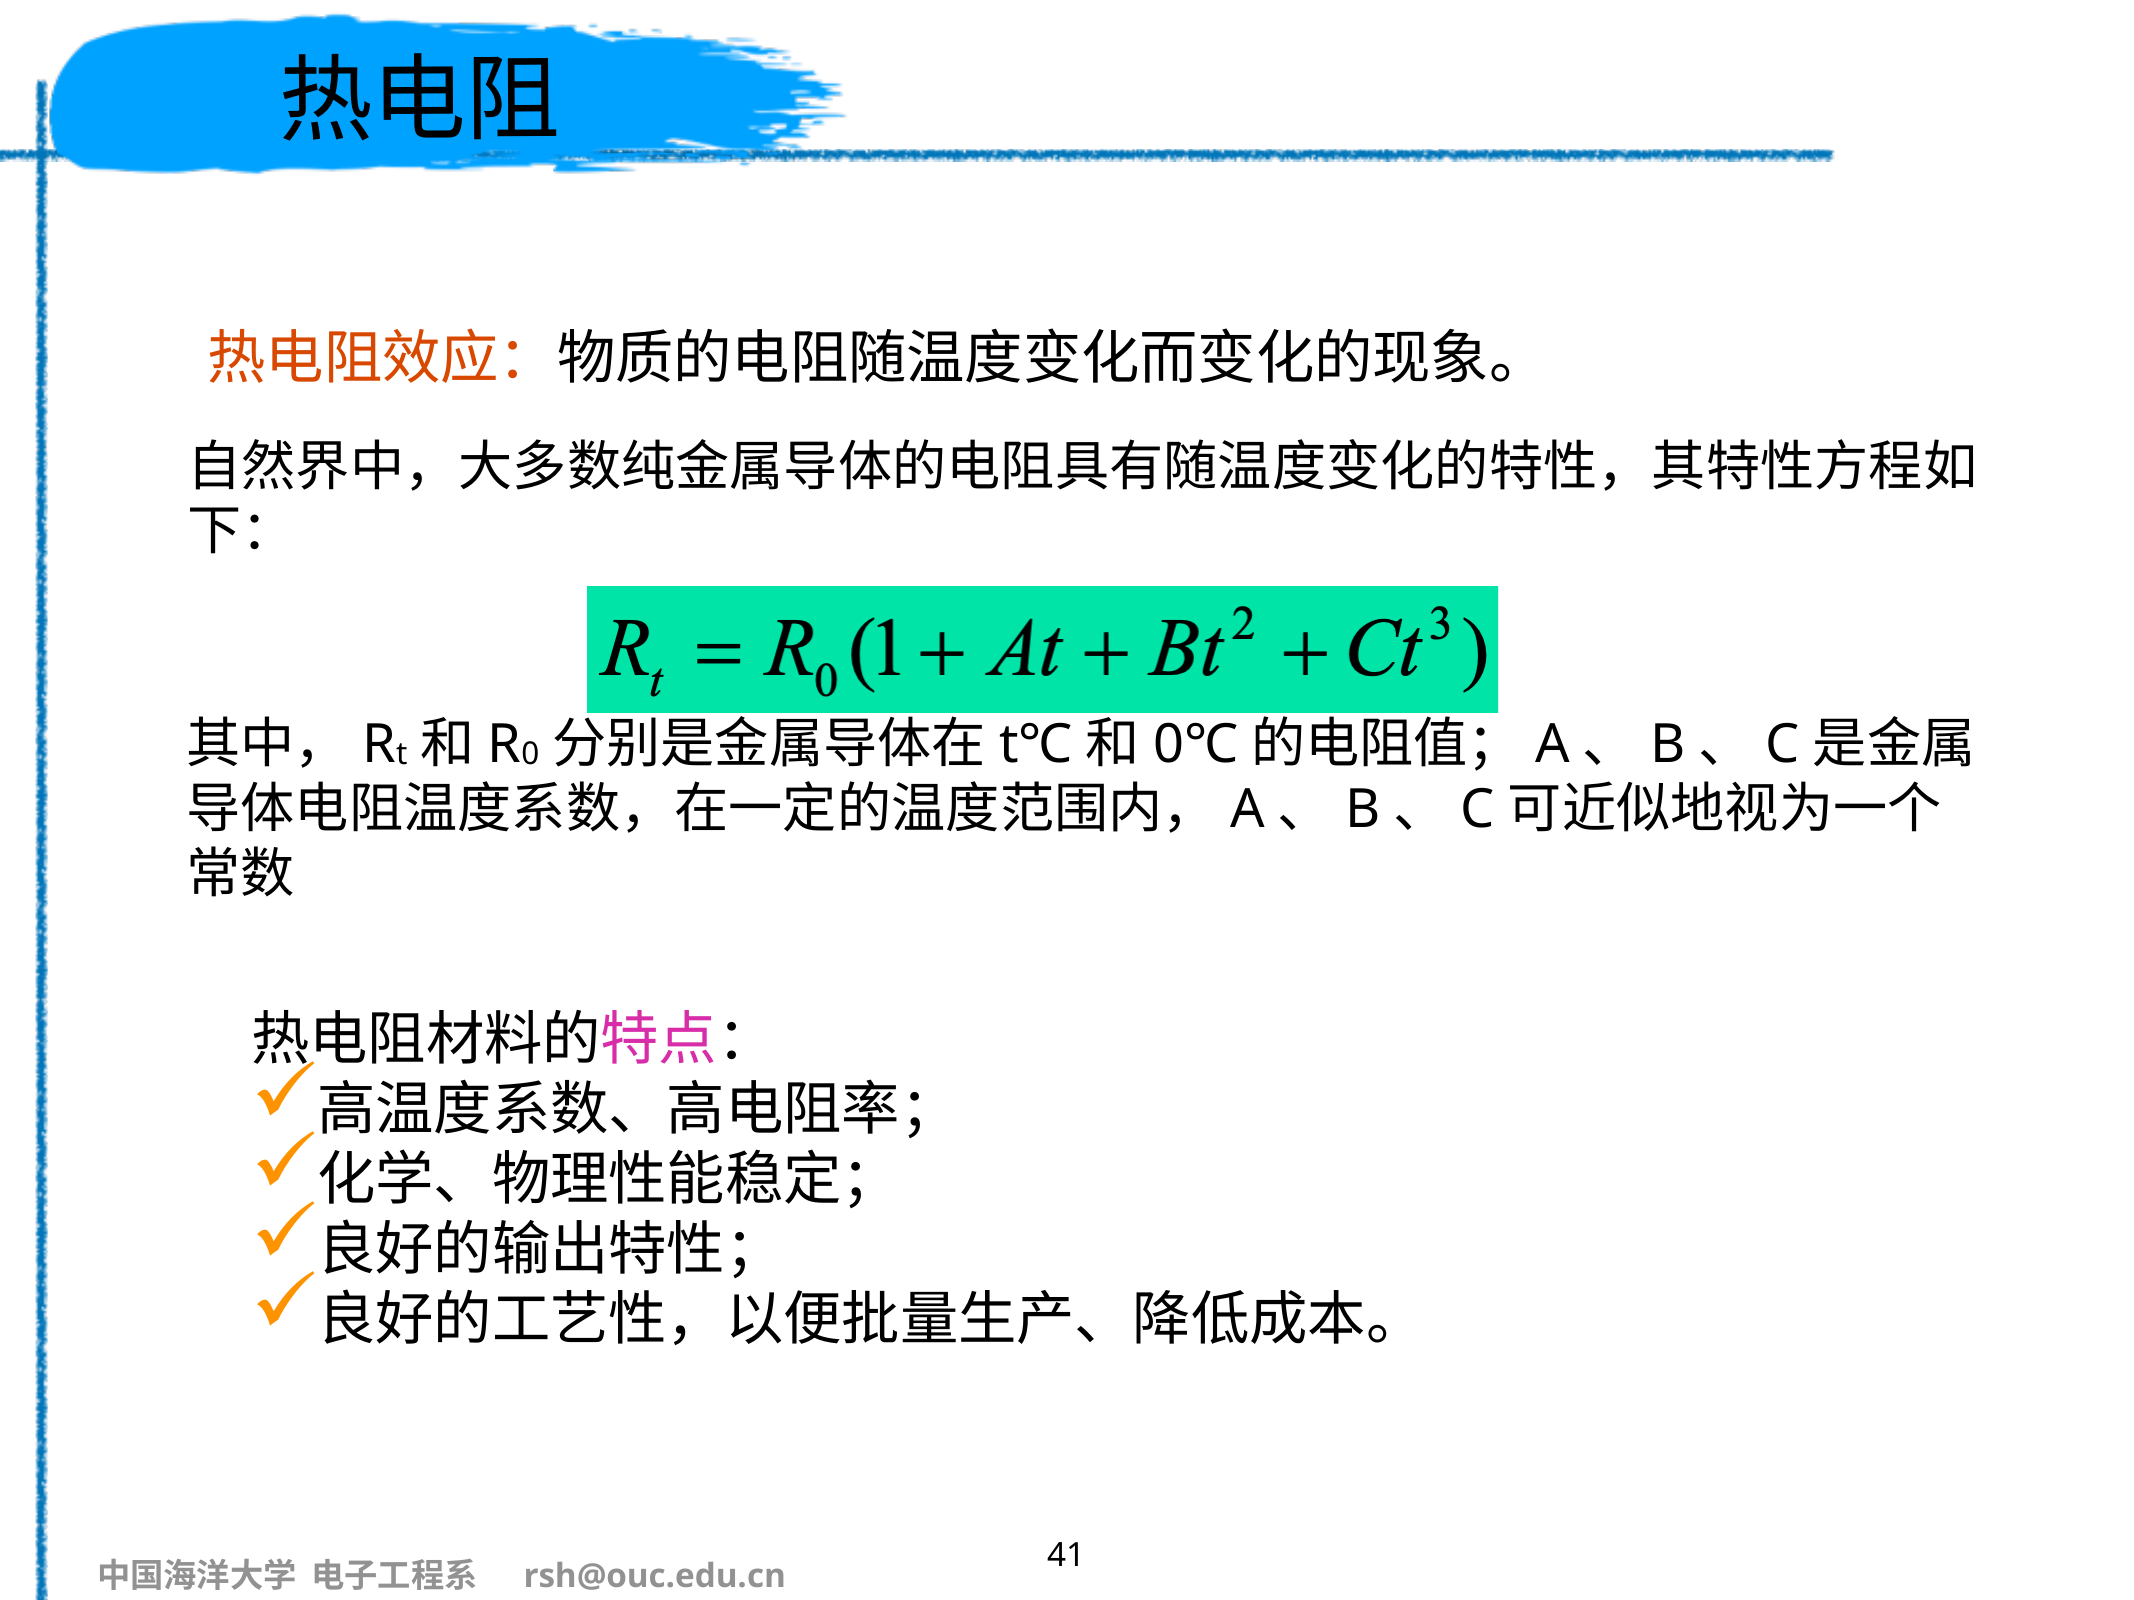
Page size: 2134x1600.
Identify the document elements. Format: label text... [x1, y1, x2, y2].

text_box 其中，Rt和R0分别是金属导体在t℃和0℃的电阻值；A、B、C是金属导体电阻温度系数，在一定的温度范围内，A、B、C可近似地视为一个常数 [178, 699, 2001, 912]
text_box 自然界中，大多数纯金属导体的电阻具有随温度变化的特性，其特性方程如下： [178, 422, 2001, 569]
text_box 热电阻效应：物质的电阻随温度变化而变化的现象。 [199, 311, 1621, 398]
text_box 热电阻材料的特点： 高温度系数、高电阻率； 化学、物理性能稳定； 良好的输出特性； 良好的工艺性，以便批量生产、降低成本。 [242, 992, 1433, 1360]
slide_number 41 [1037, 1524, 1095, 1579]
title 热电阻 [53, 1, 786, 189]
picture [785, 11, 1841, 178]
picture [0, 11, 54, 1600]
picture [587, 586, 1499, 714]
